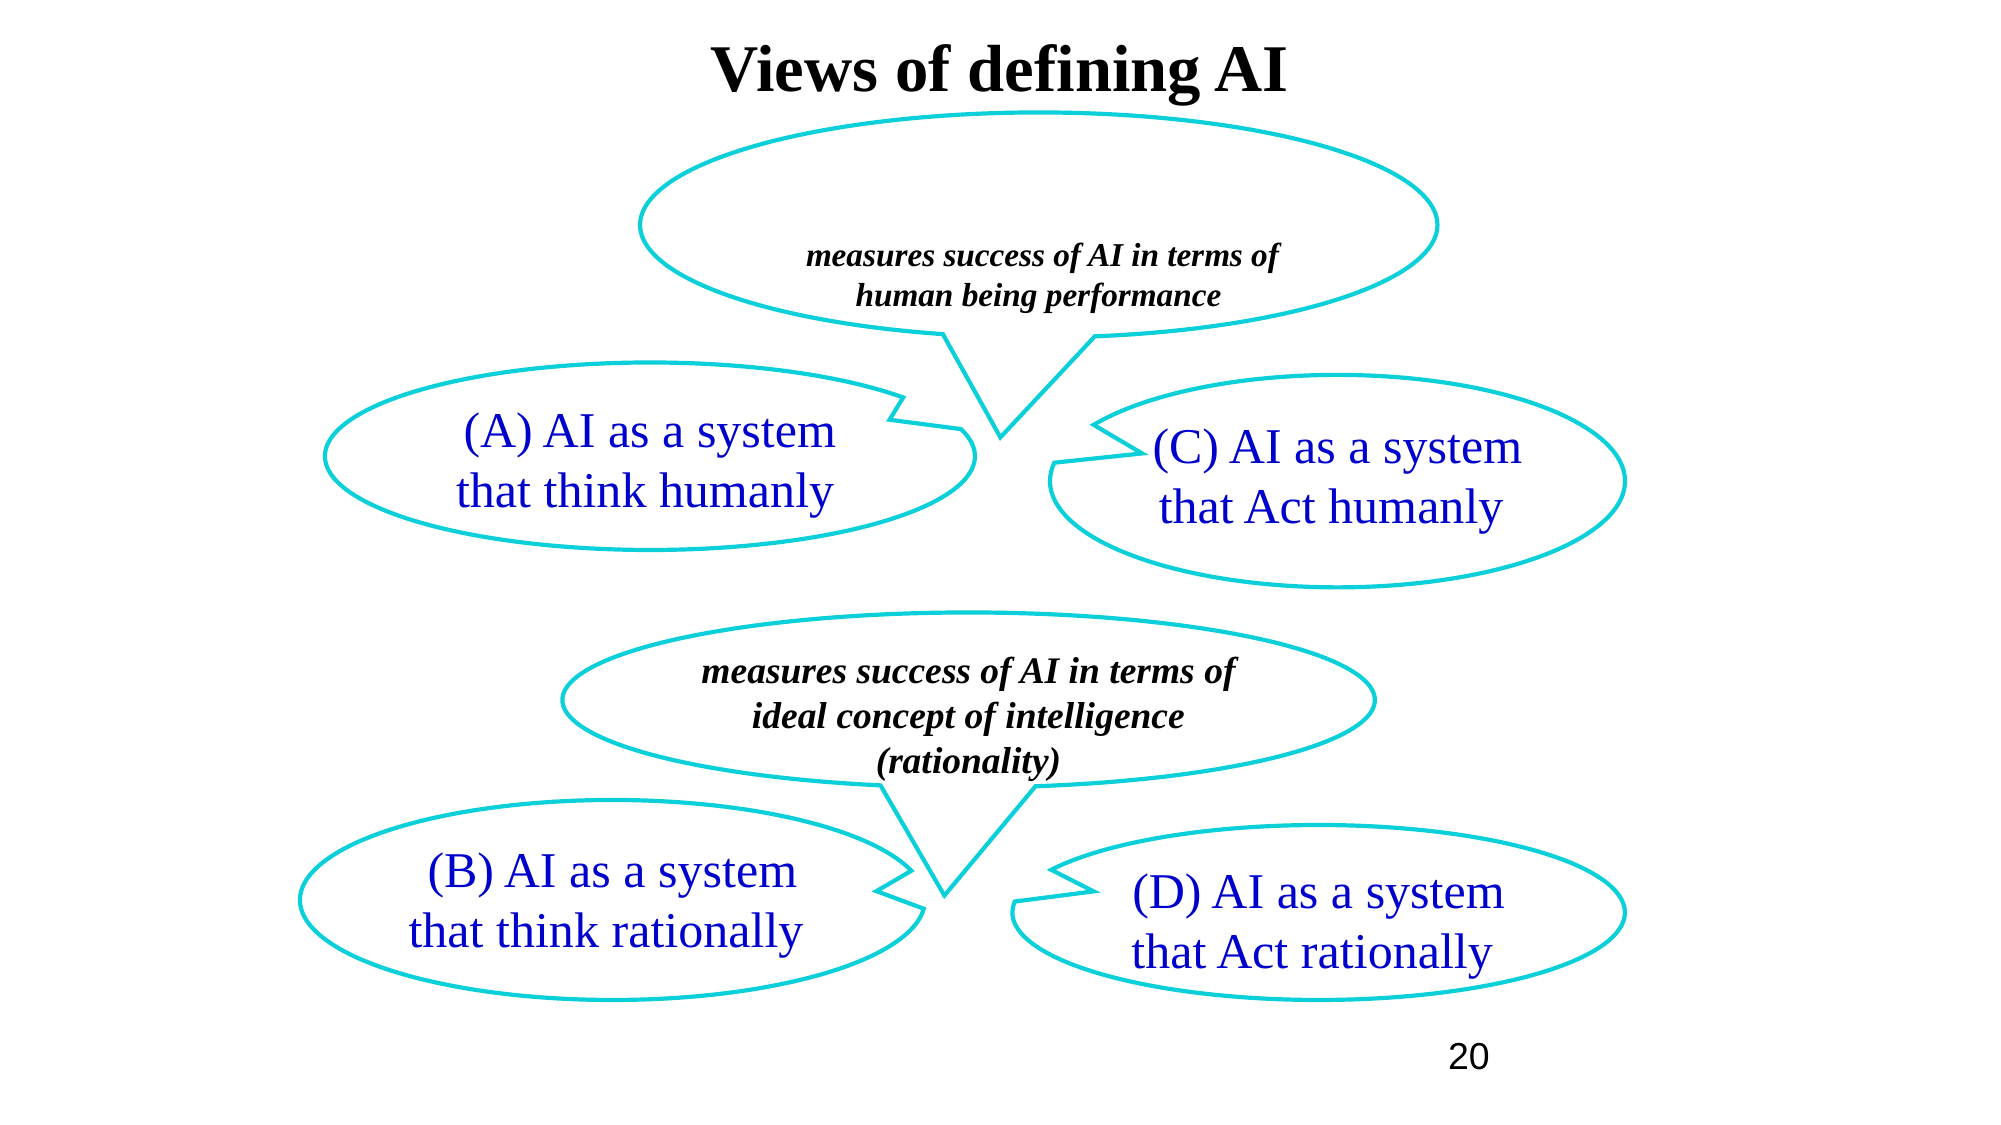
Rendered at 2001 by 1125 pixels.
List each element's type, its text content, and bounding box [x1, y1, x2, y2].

text_box (C) AI as a system that Act humanly [1050, 374, 1626, 588]
text_box Views of defining AI [324, 0, 1675, 105]
text_box measures success of AI in terms of human being performance [640, 112, 1438, 438]
text_box measures success of AI in terms of ideal concept of intelligence (rationality) [562, 612, 1375, 896]
slide_number 20 [1433, 1024, 1899, 1102]
text_box (A) AI as a system that think humanly [324, 362, 975, 550]
text_box (D) AI as a system that Act rationally [1012, 825, 1625, 1000]
text_box (B) AI as a system that think rationally [299, 799, 924, 1000]
